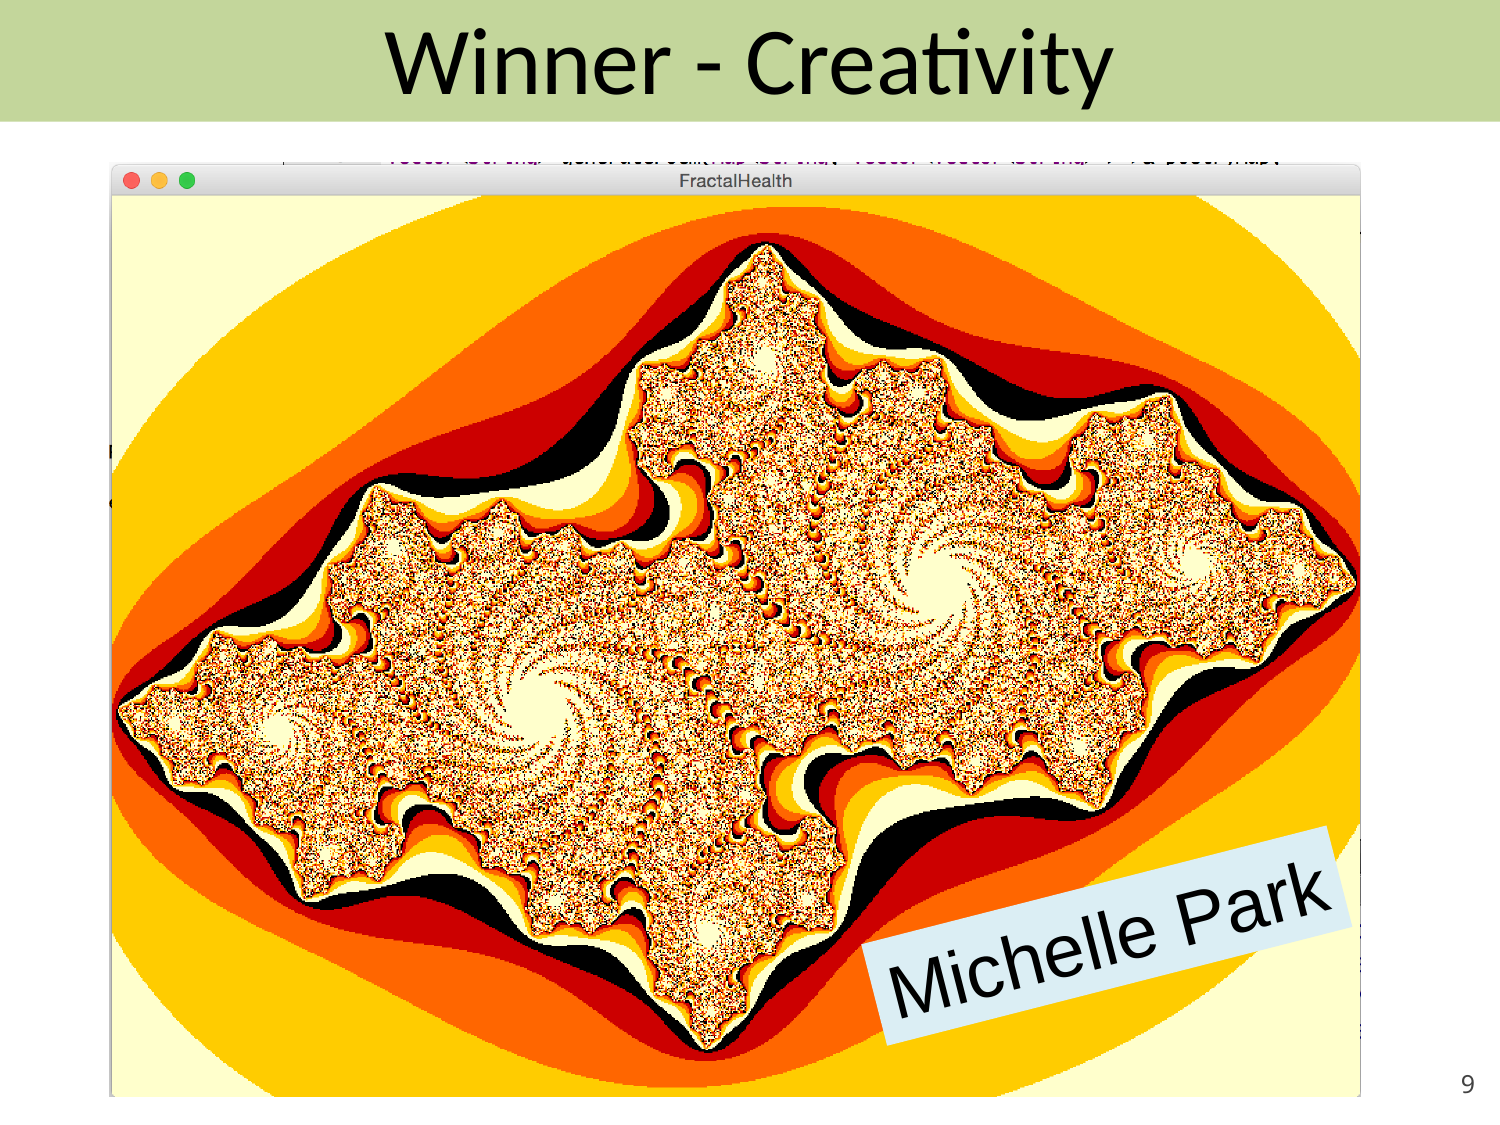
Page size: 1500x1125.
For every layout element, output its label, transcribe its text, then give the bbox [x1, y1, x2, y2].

picture [108, 162, 1361, 1097]
title Winner - Creativity [75, 0, 1425, 113]
